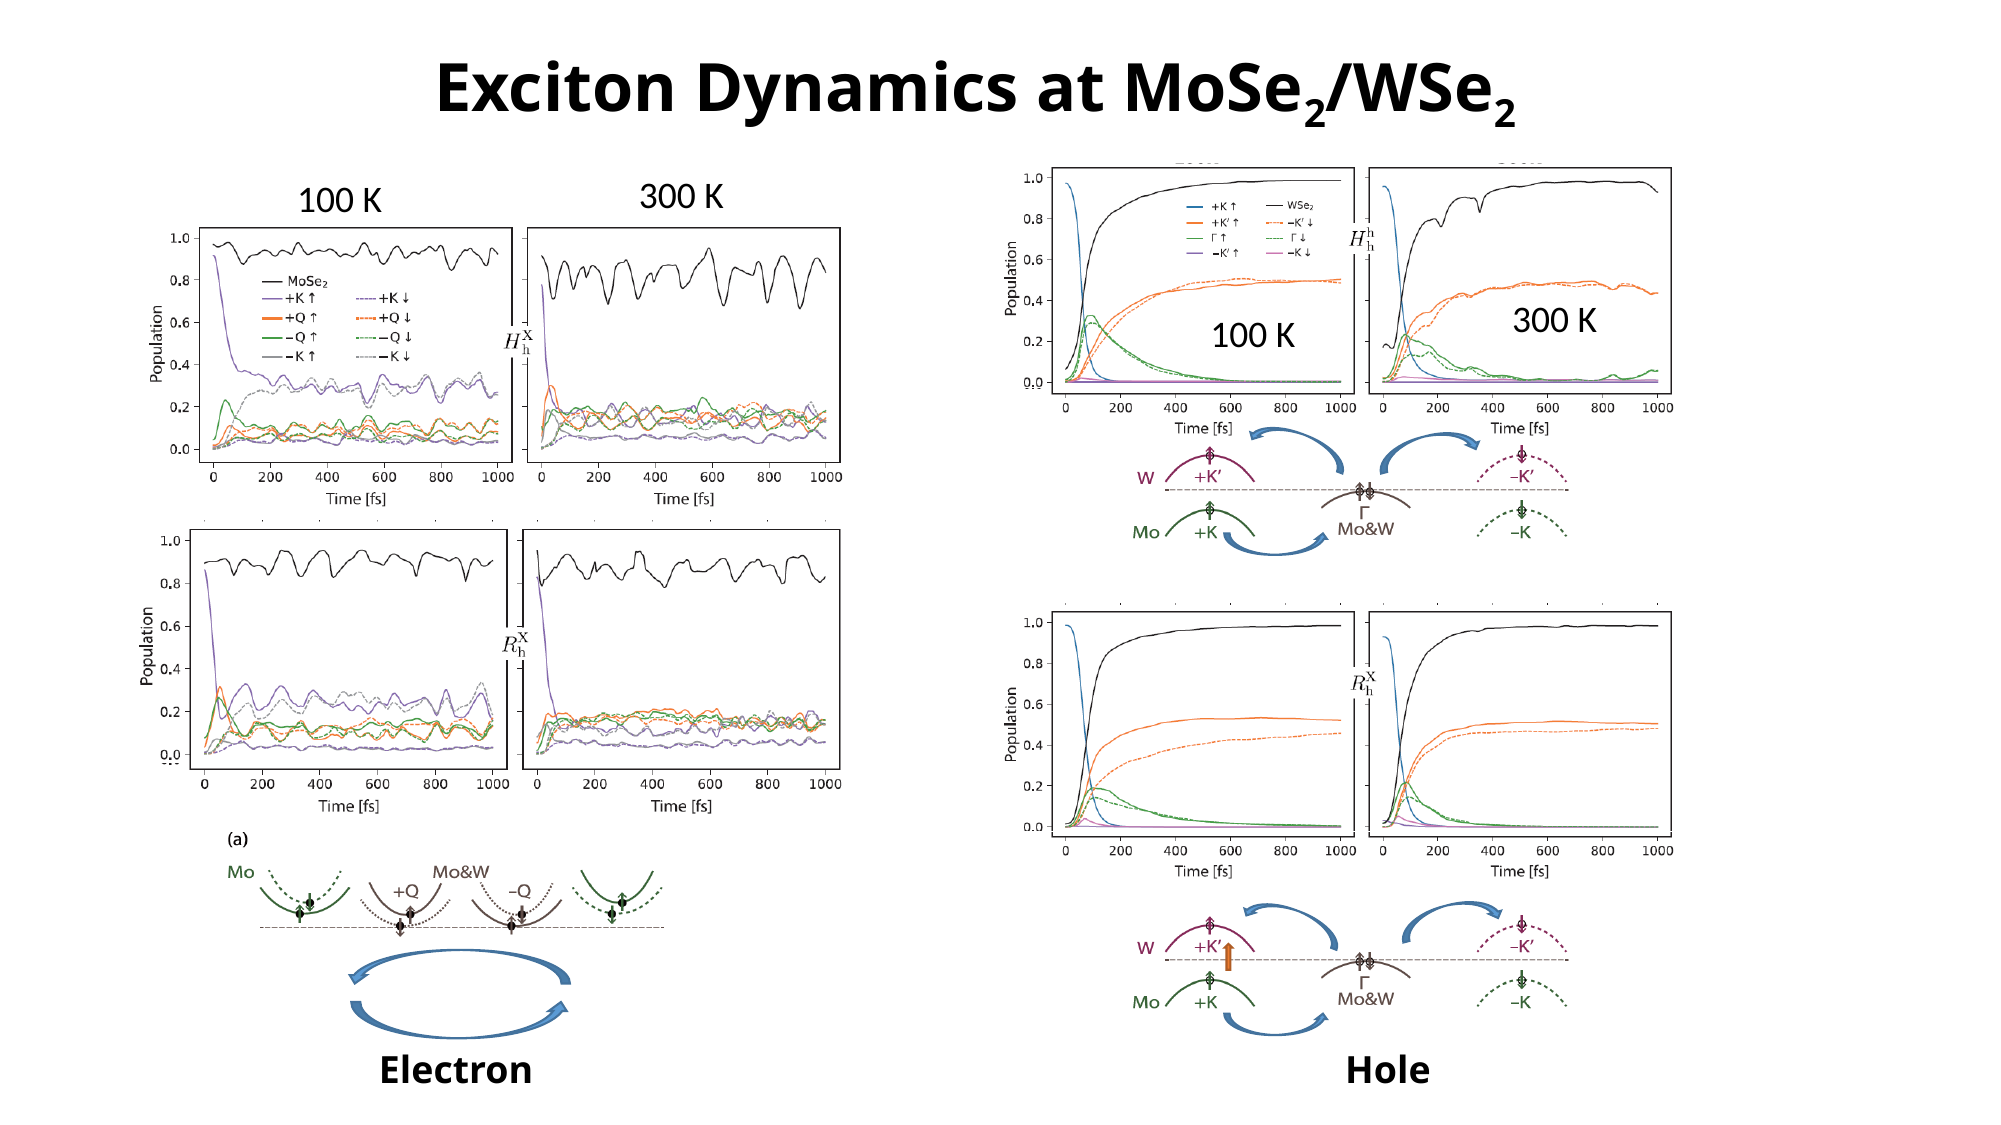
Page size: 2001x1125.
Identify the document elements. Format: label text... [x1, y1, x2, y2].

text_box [130, 223, 877, 513]
text_box [1229, 1025, 1321, 1037]
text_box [120, 520, 877, 815]
text_box [347, 948, 572, 985]
text_box 300 K [624, 163, 739, 223]
picture [212, 829, 706, 941]
text_box [350, 1000, 569, 1040]
picture [983, 163, 1718, 555]
text_box Electron [364, 1038, 549, 1098]
text_box [1242, 903, 1304, 912]
text_box Exciton Dynamics at MoSe2/WSe2 [198, 37, 1738, 143]
text_box Hole [1330, 1038, 1446, 1098]
picture [1116, 912, 1605, 1025]
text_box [983, 603, 1718, 887]
text_box 100 K [282, 167, 398, 223]
text_box [1425, 901, 1503, 912]
